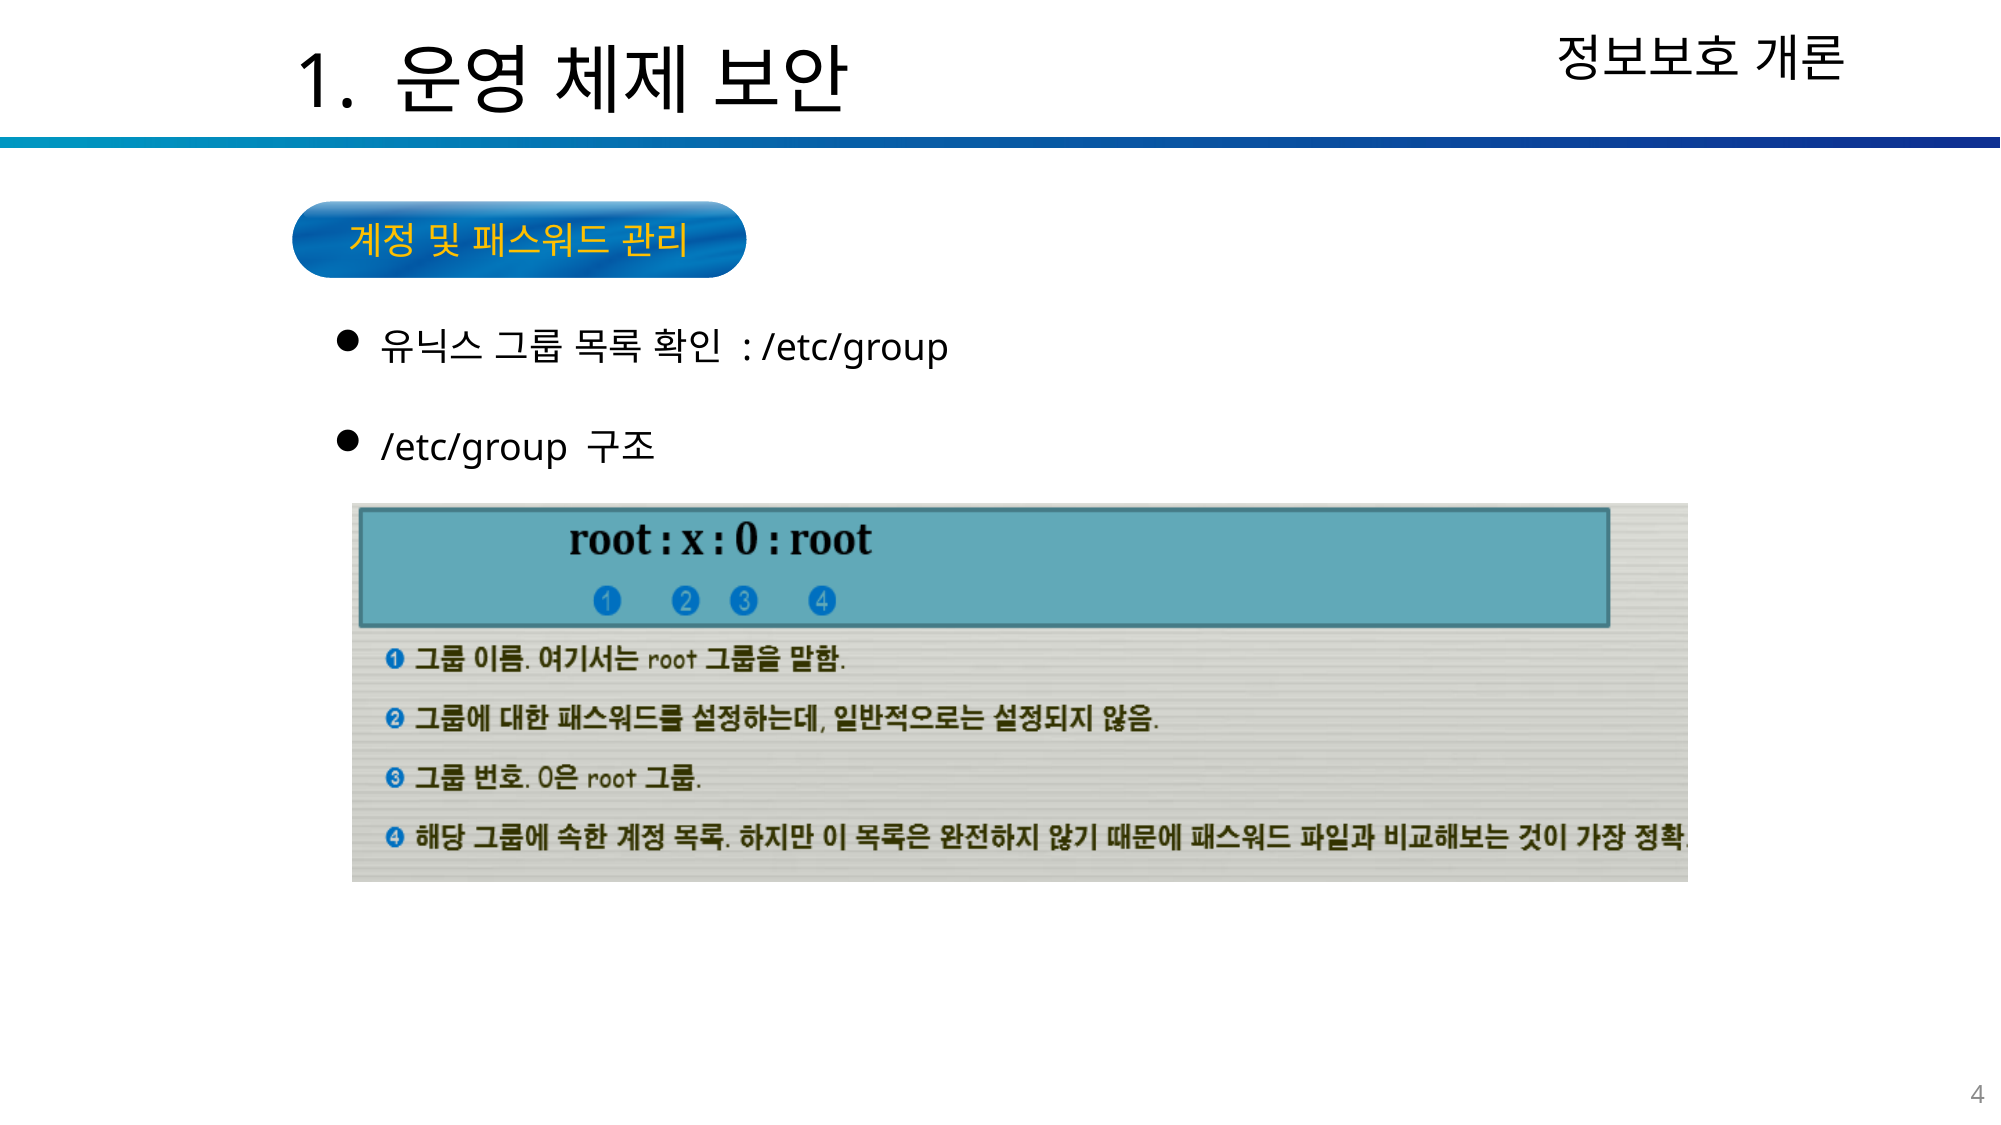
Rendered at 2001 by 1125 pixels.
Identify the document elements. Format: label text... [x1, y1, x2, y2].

text_box 1. 운영 체제 보안 [259, 25, 1721, 175]
picture [352, 503, 1688, 882]
text_box 유닉스 그룹 목록 확인 : /etc/group /etc/group 구조 [319, 310, 1721, 571]
picture [1721, 137, 2000, 148]
slide_number 4 [1533, 1065, 2000, 1125]
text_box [291, 195, 748, 284]
